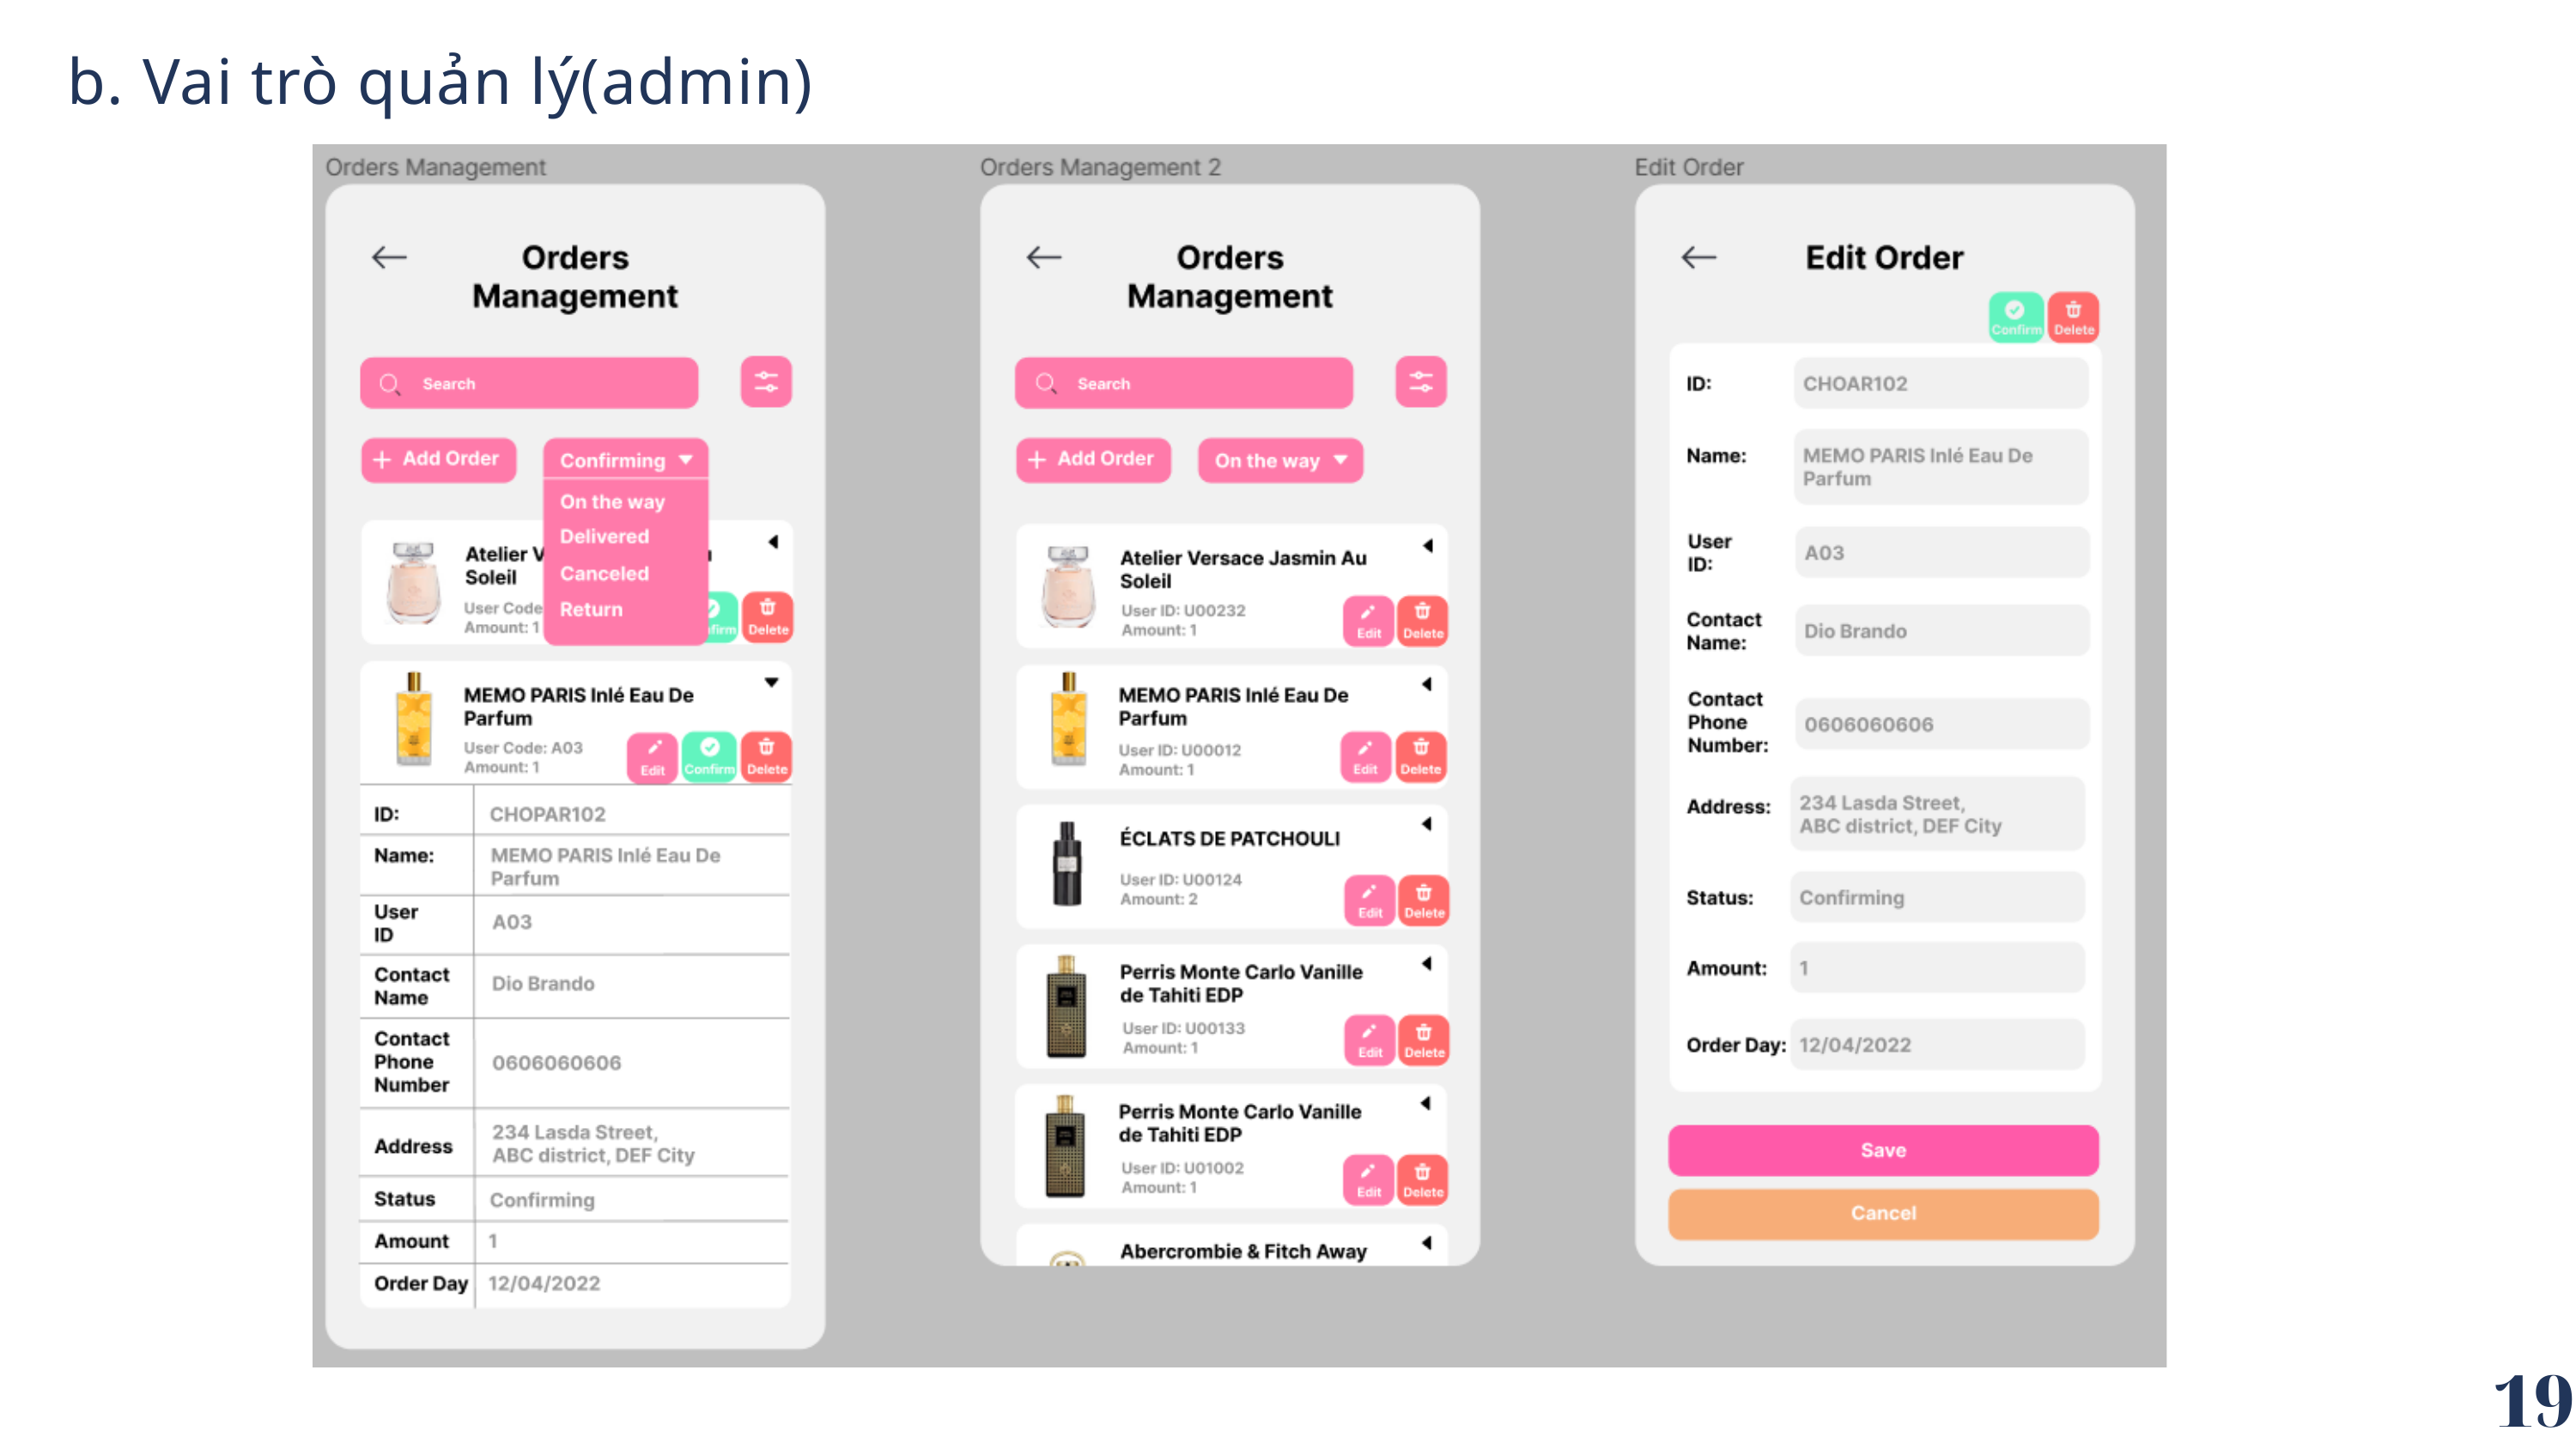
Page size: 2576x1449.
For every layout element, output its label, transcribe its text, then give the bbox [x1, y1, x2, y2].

text_box 19 [2494, 1341, 2575, 1442]
text_box b. Vai trò quản lý(admin) [67, 22, 2439, 211]
text_box [313, 211, 2167, 1367]
